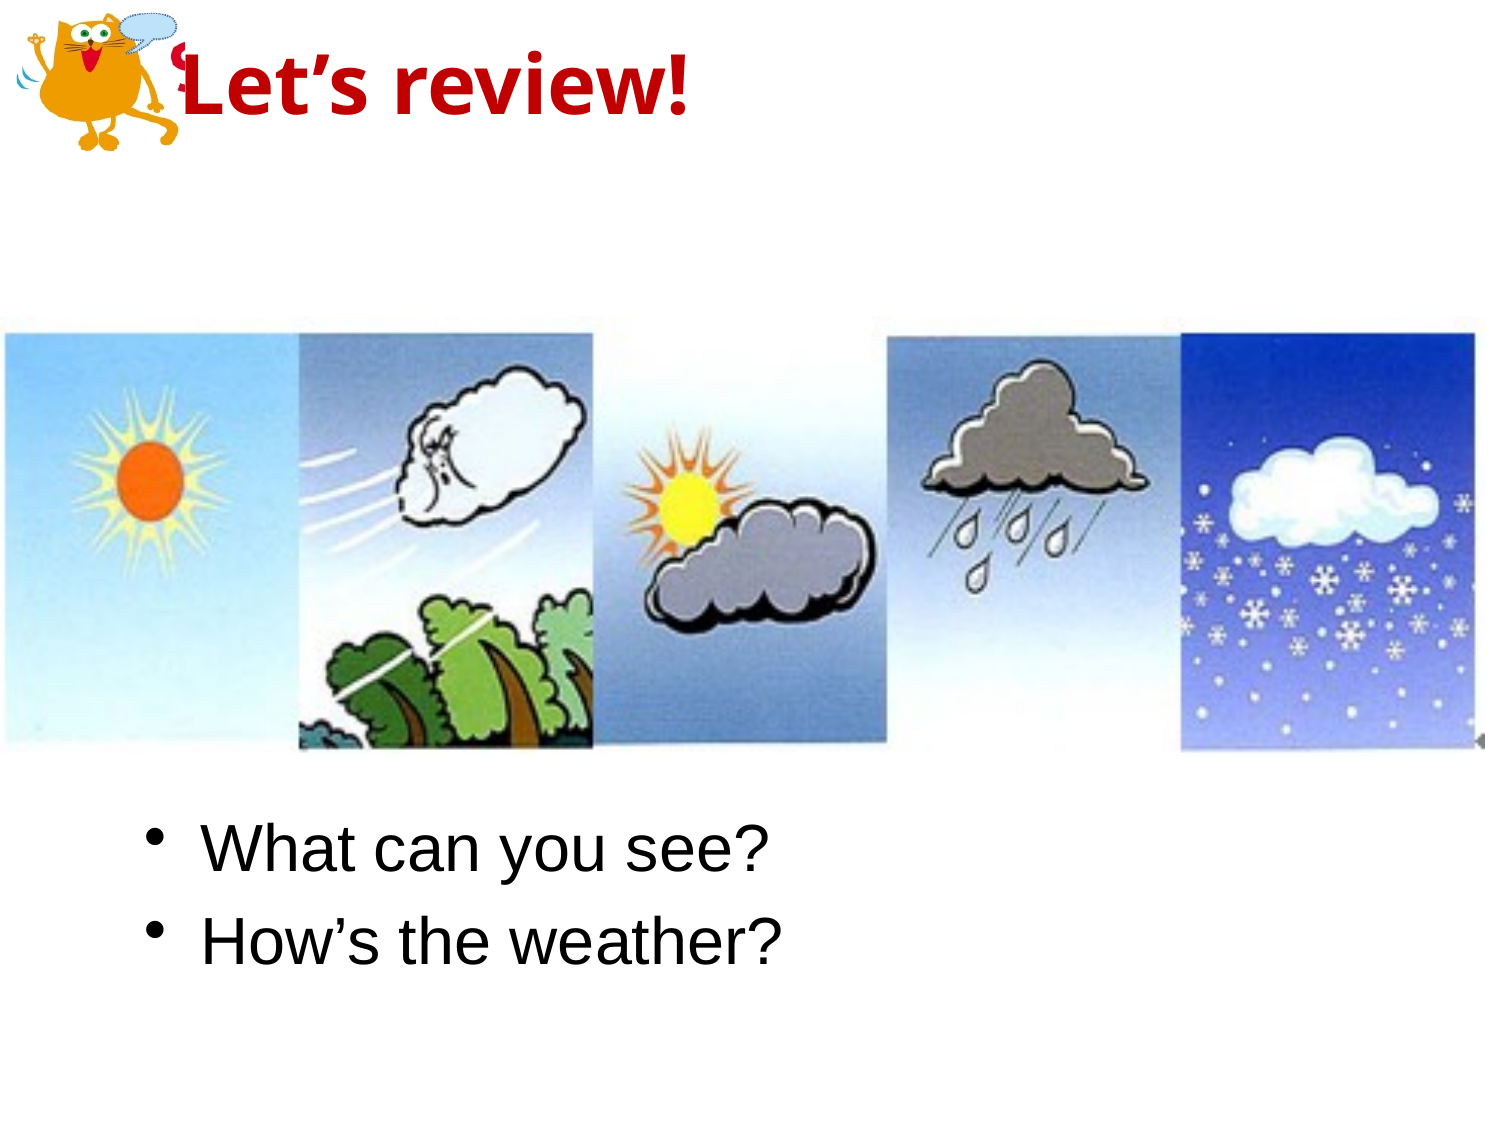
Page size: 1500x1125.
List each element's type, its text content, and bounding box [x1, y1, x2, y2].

list What can you see? How’s the weather? [128, 796, 1426, 1006]
picture [0, 316, 1485, 762]
text_box Let’s review! [190, 23, 1020, 139]
picture [0, 0, 186, 161]
